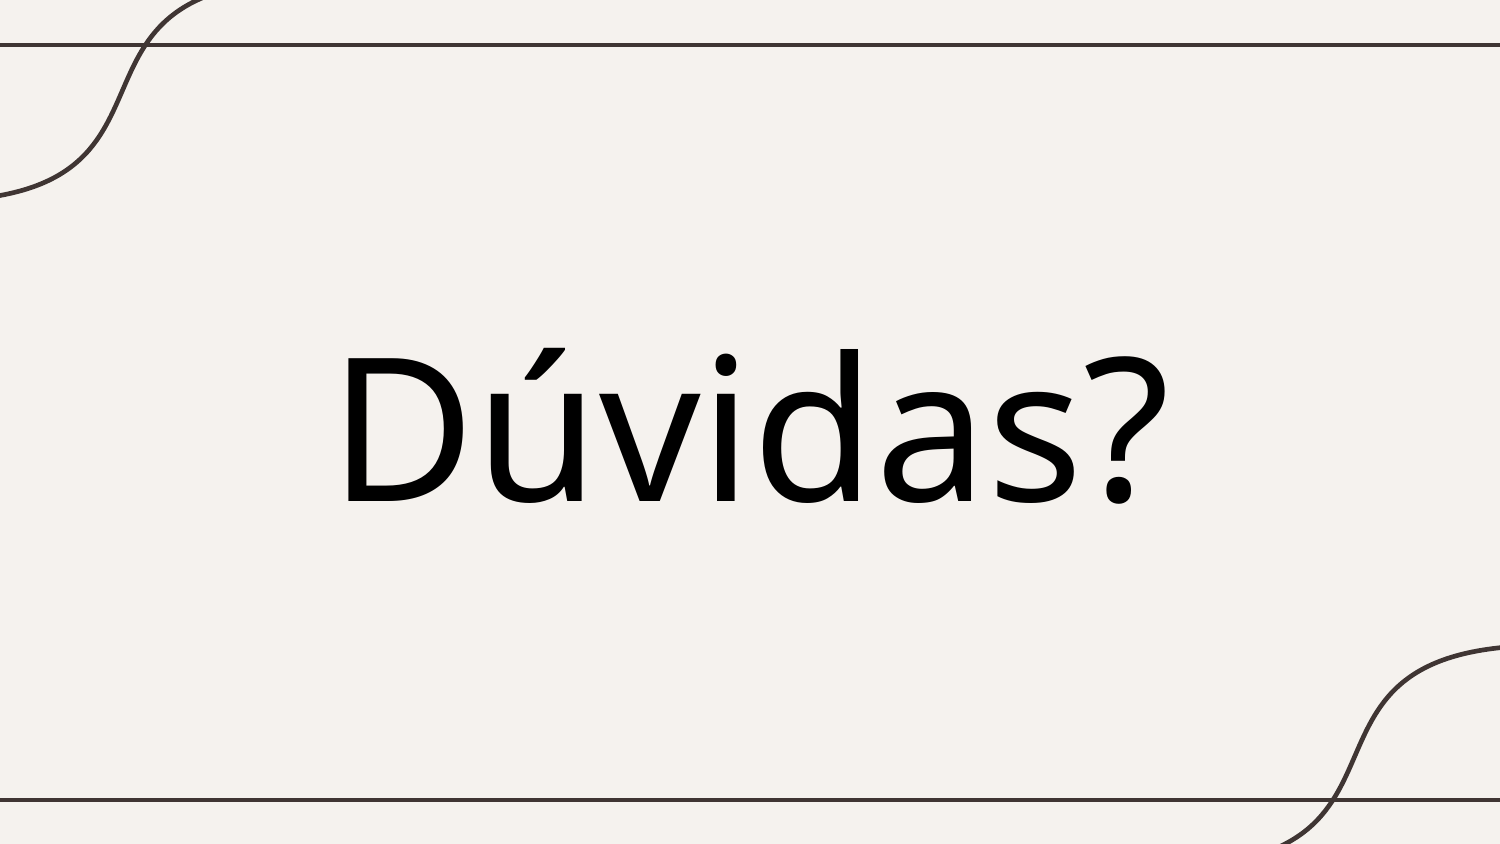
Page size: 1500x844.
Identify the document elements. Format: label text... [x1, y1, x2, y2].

title Dúvidas? [184, 201, 1316, 643]
